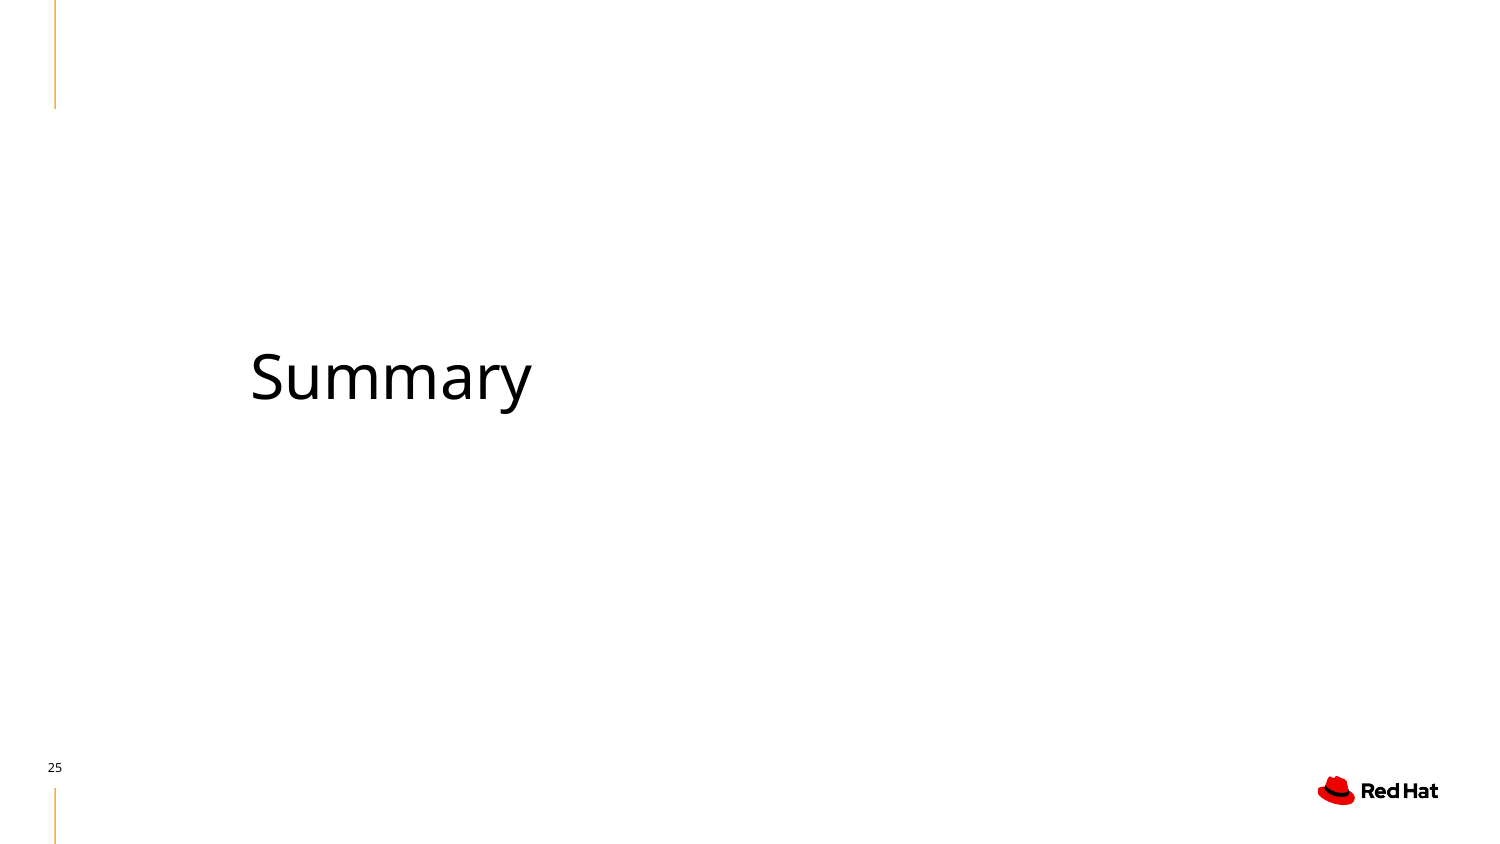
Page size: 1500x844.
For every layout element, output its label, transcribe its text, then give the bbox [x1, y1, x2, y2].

slide_number 25 [10, 759, 101, 777]
text_box Summary [235, 284, 1293, 598]
picture [1317, 776, 1438, 805]
